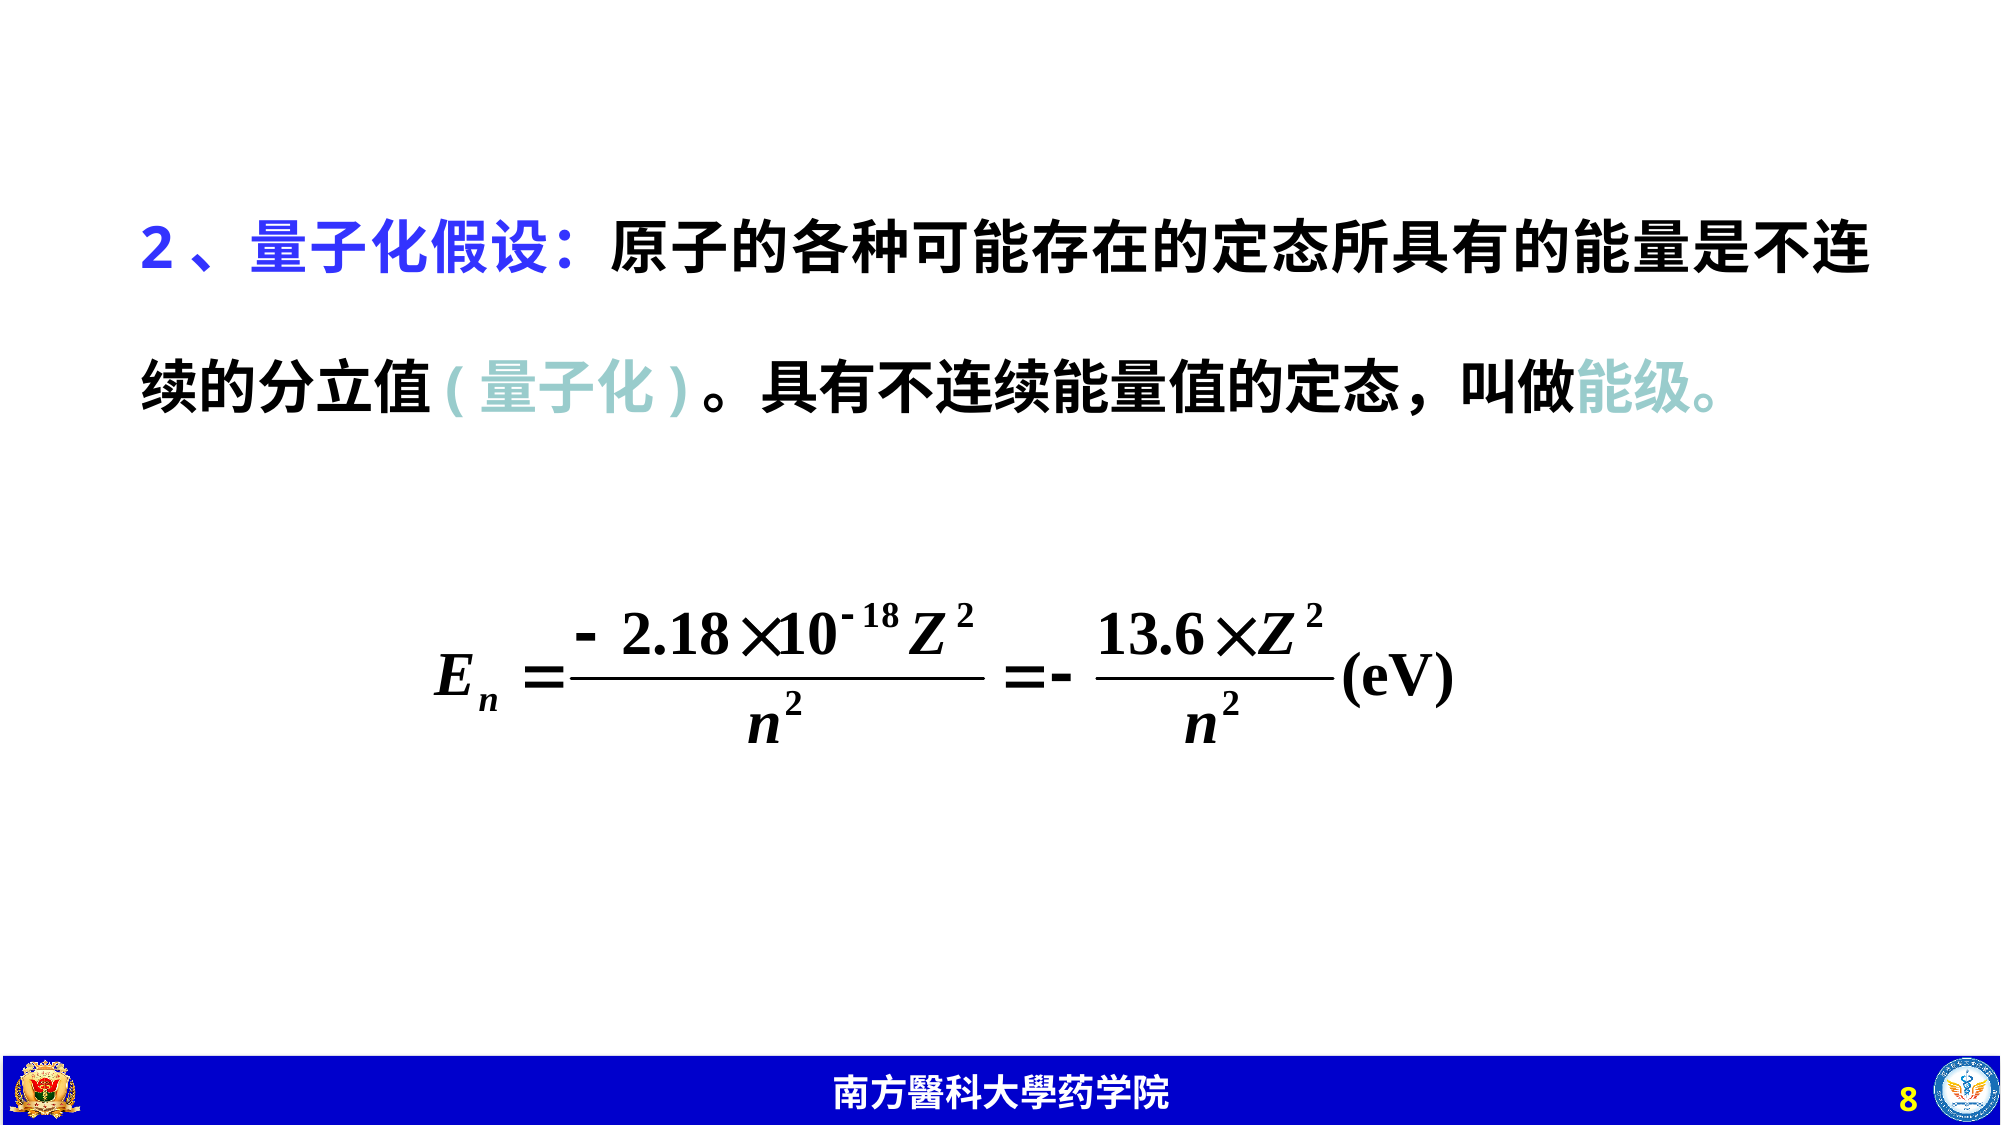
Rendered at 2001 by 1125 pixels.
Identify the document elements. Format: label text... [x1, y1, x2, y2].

text_box 2、量子化假设：原子的各种可能存在的定态所具有的能量是不连续的分立值(量子化)。具有不连续能量值的定态，叫做能级。 [125, 113, 1886, 421]
picture [1934, 1057, 2000, 1122]
slide_number 8 [1466, 1055, 1934, 1125]
picture [3, 1057, 86, 1120]
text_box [421, 585, 1466, 758]
